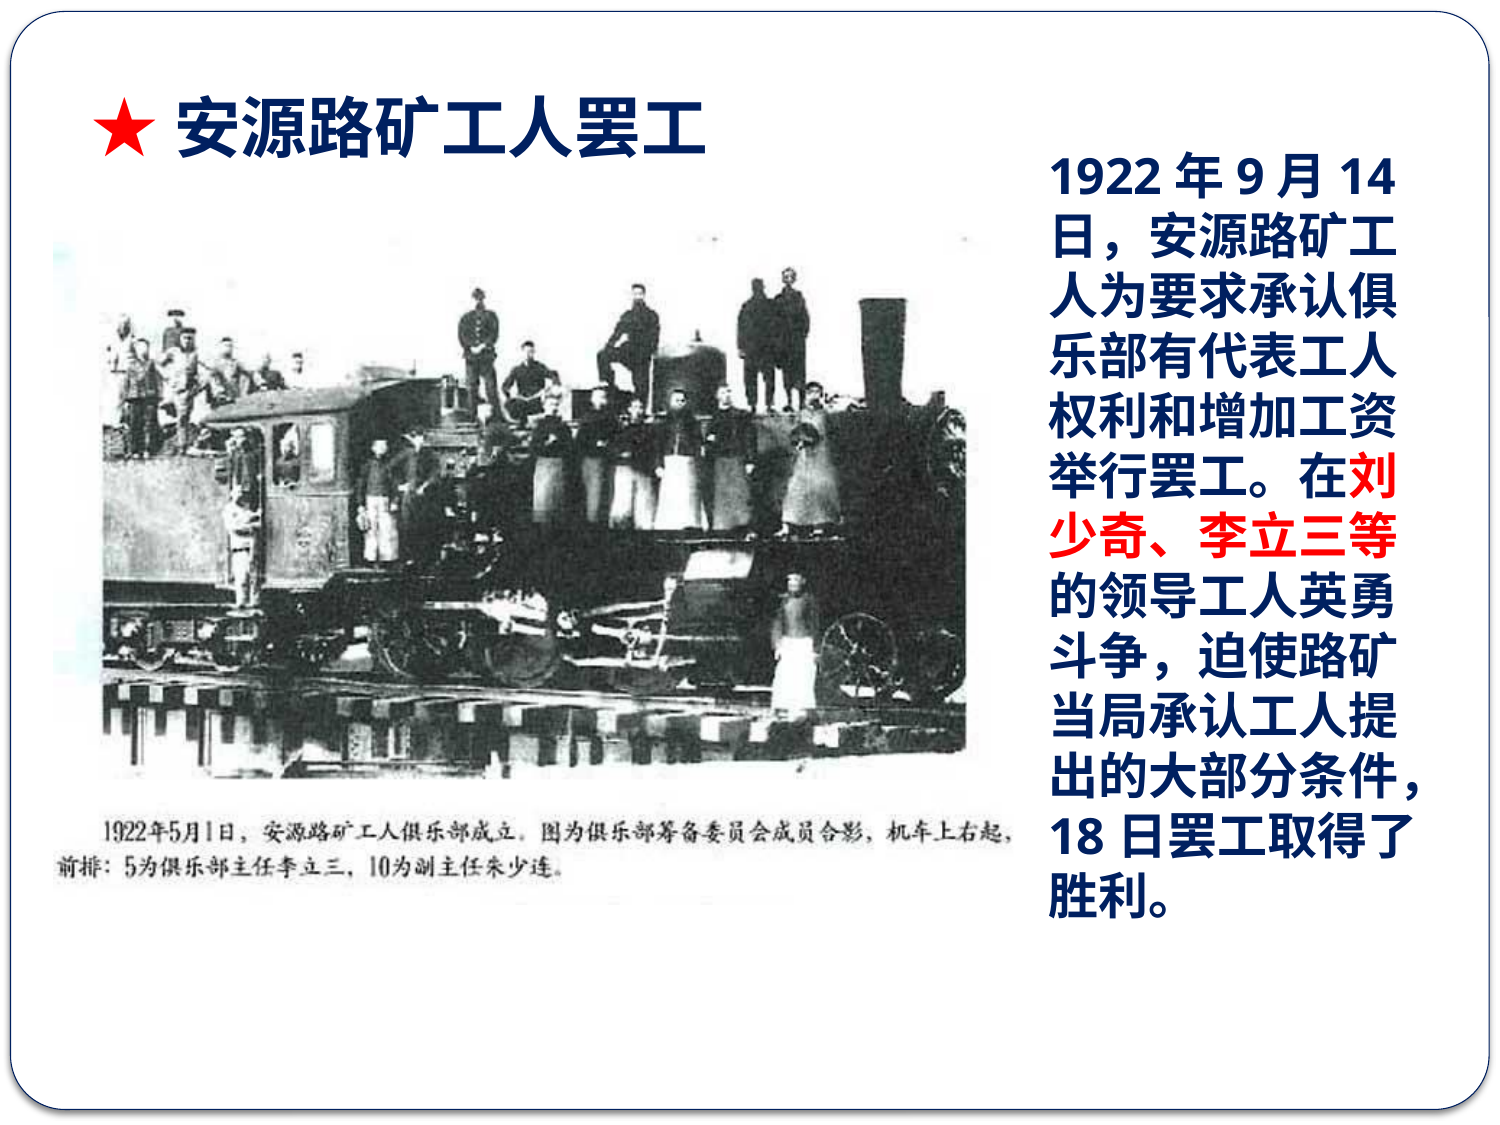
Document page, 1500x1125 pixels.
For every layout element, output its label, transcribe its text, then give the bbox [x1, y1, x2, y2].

text_box 1922年9月14日，安源路矿工人为要求承认俱乐部有代表工人权利和增加工资举行罢工。在刘少奇、李立三等的领导工人英勇斗争，迫使路矿当局承认工人提出的大部分条件，18日罢工取得了胜利。 [1033, 137, 1436, 932]
text_box ★安源路矿工人罢工 [76, 78, 762, 173]
picture [52, 219, 1022, 906]
